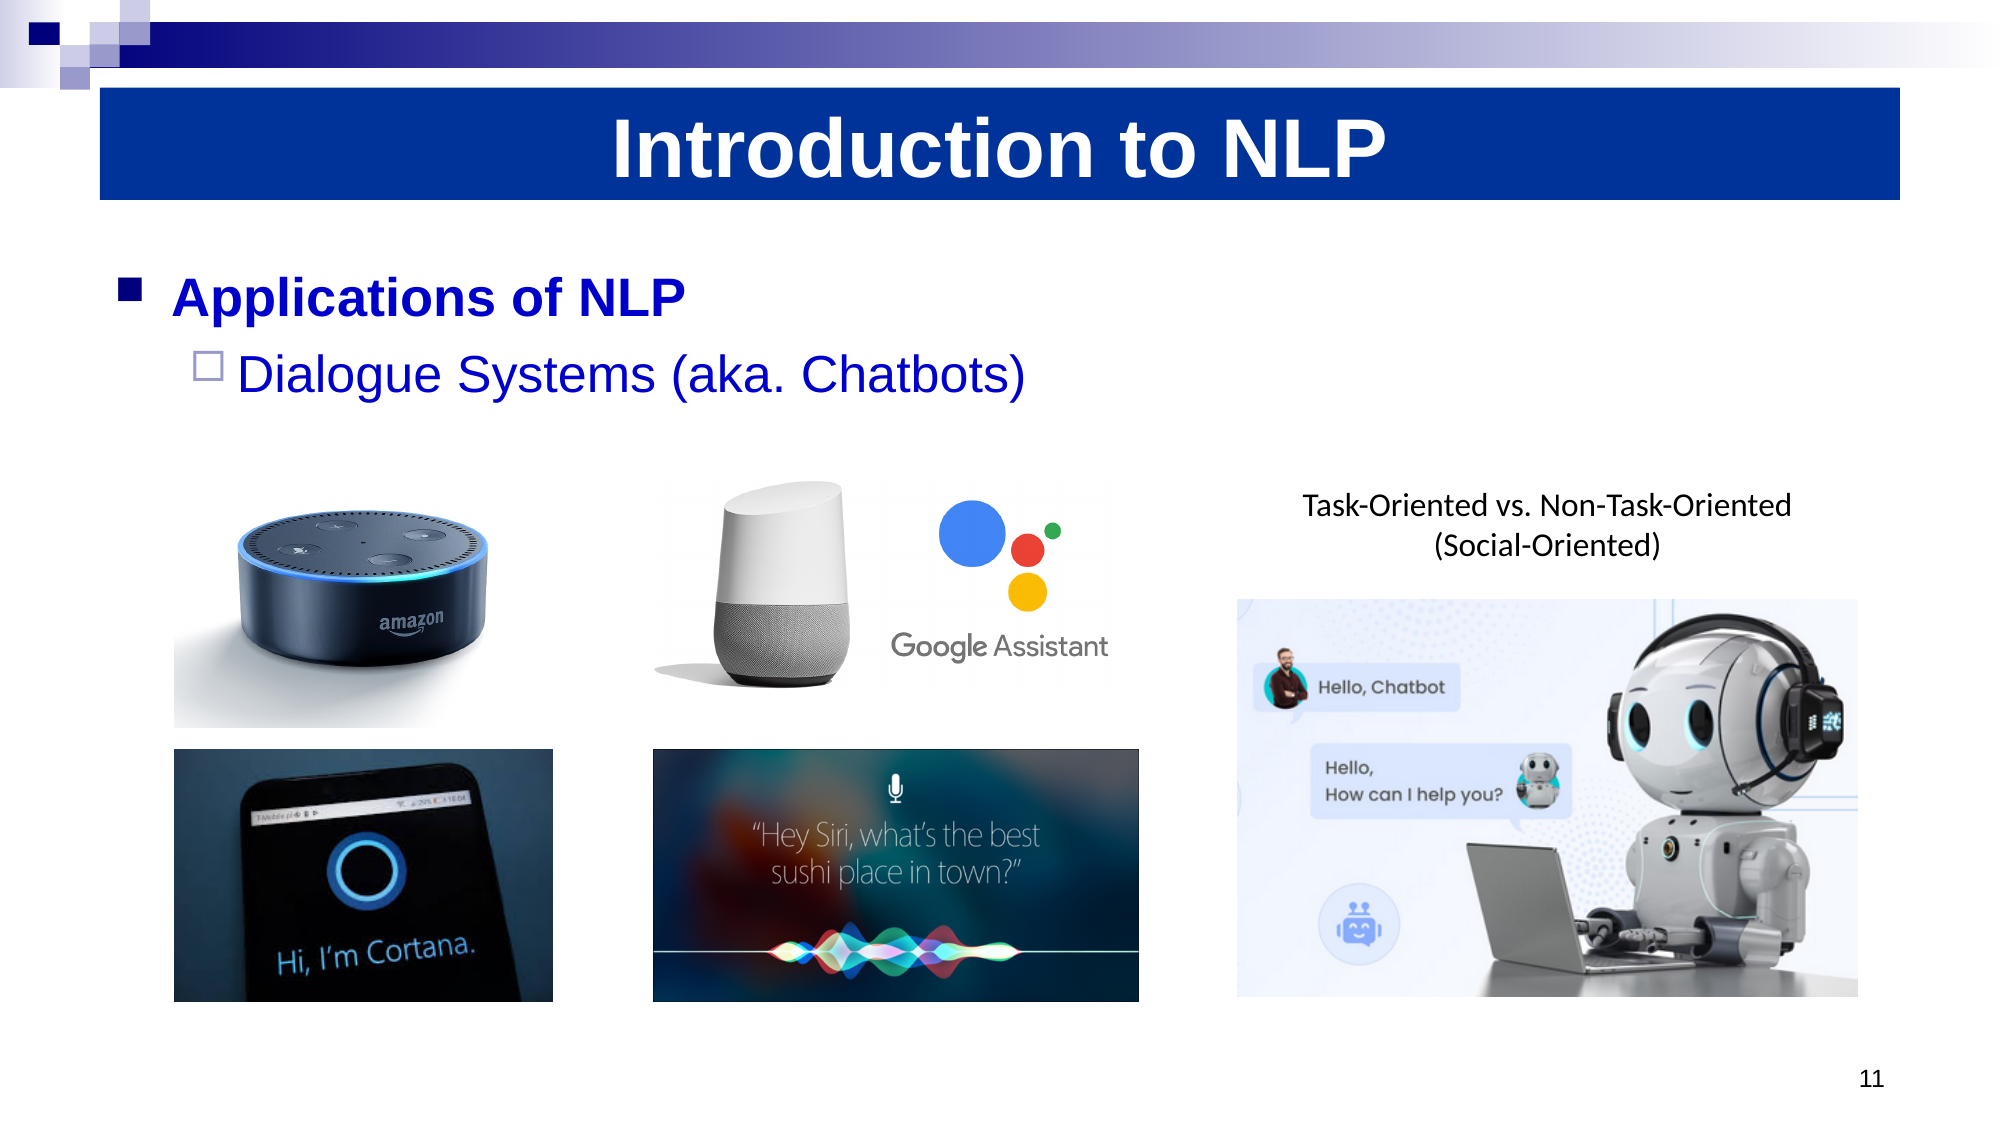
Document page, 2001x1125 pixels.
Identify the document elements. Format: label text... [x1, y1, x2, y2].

list Applications of NLP Dialogue Systems (aka. Chatbots) [99, 254, 1900, 1055]
picture [1237, 599, 1858, 997]
text_box Task-Oriented vs. Non-Task-Oriented (Social-Oriented) [1237, 475, 1858, 571]
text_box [174, 443, 1139, 1002]
slide_number 11 [1666, 1024, 1901, 1101]
title Introduction to NLP [99, 87, 1900, 200]
